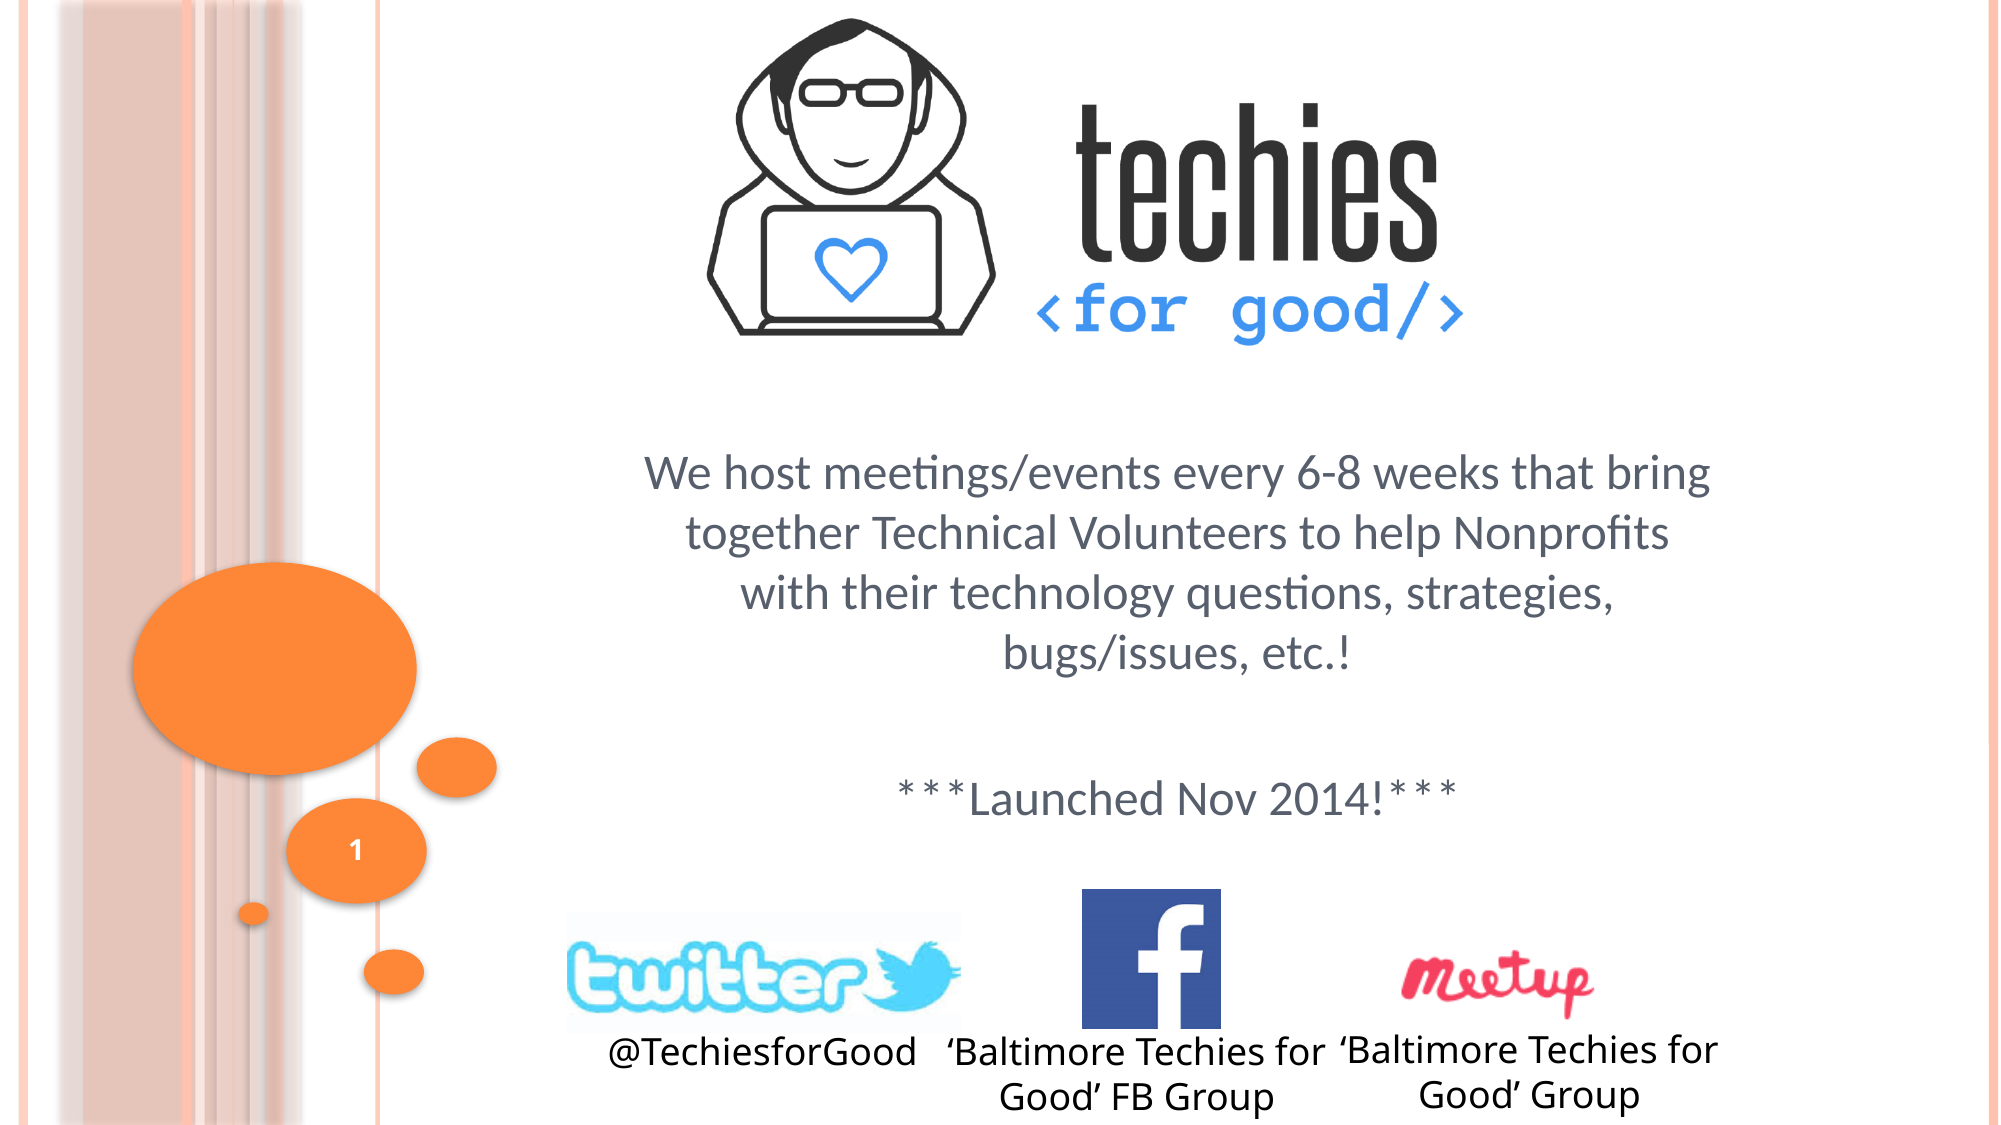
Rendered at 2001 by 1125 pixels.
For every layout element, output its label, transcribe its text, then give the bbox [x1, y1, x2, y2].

slide_number 1 [289, 808, 424, 894]
picture [566, 911, 961, 1033]
picture [681, 11, 1490, 355]
picture [1357, 940, 1636, 1030]
text_box @TechiesforGood [592, 1042, 930, 1081]
text_box ‘Baltimore Techies for Good’ Group [1323, 1018, 1736, 1124]
text_box ‘Baltimore Techies for Good’ FB Group [930, 1020, 1344, 1125]
subtitle We host meetings/events every 6-8 weeks that bring together Technical Volunteers to help Nonprofits with their technology questions, strategies, bugs/issues, etc.! ***Launched Nov 2014!*** [623, 432, 1732, 836]
picture [1081, 889, 1222, 1030]
